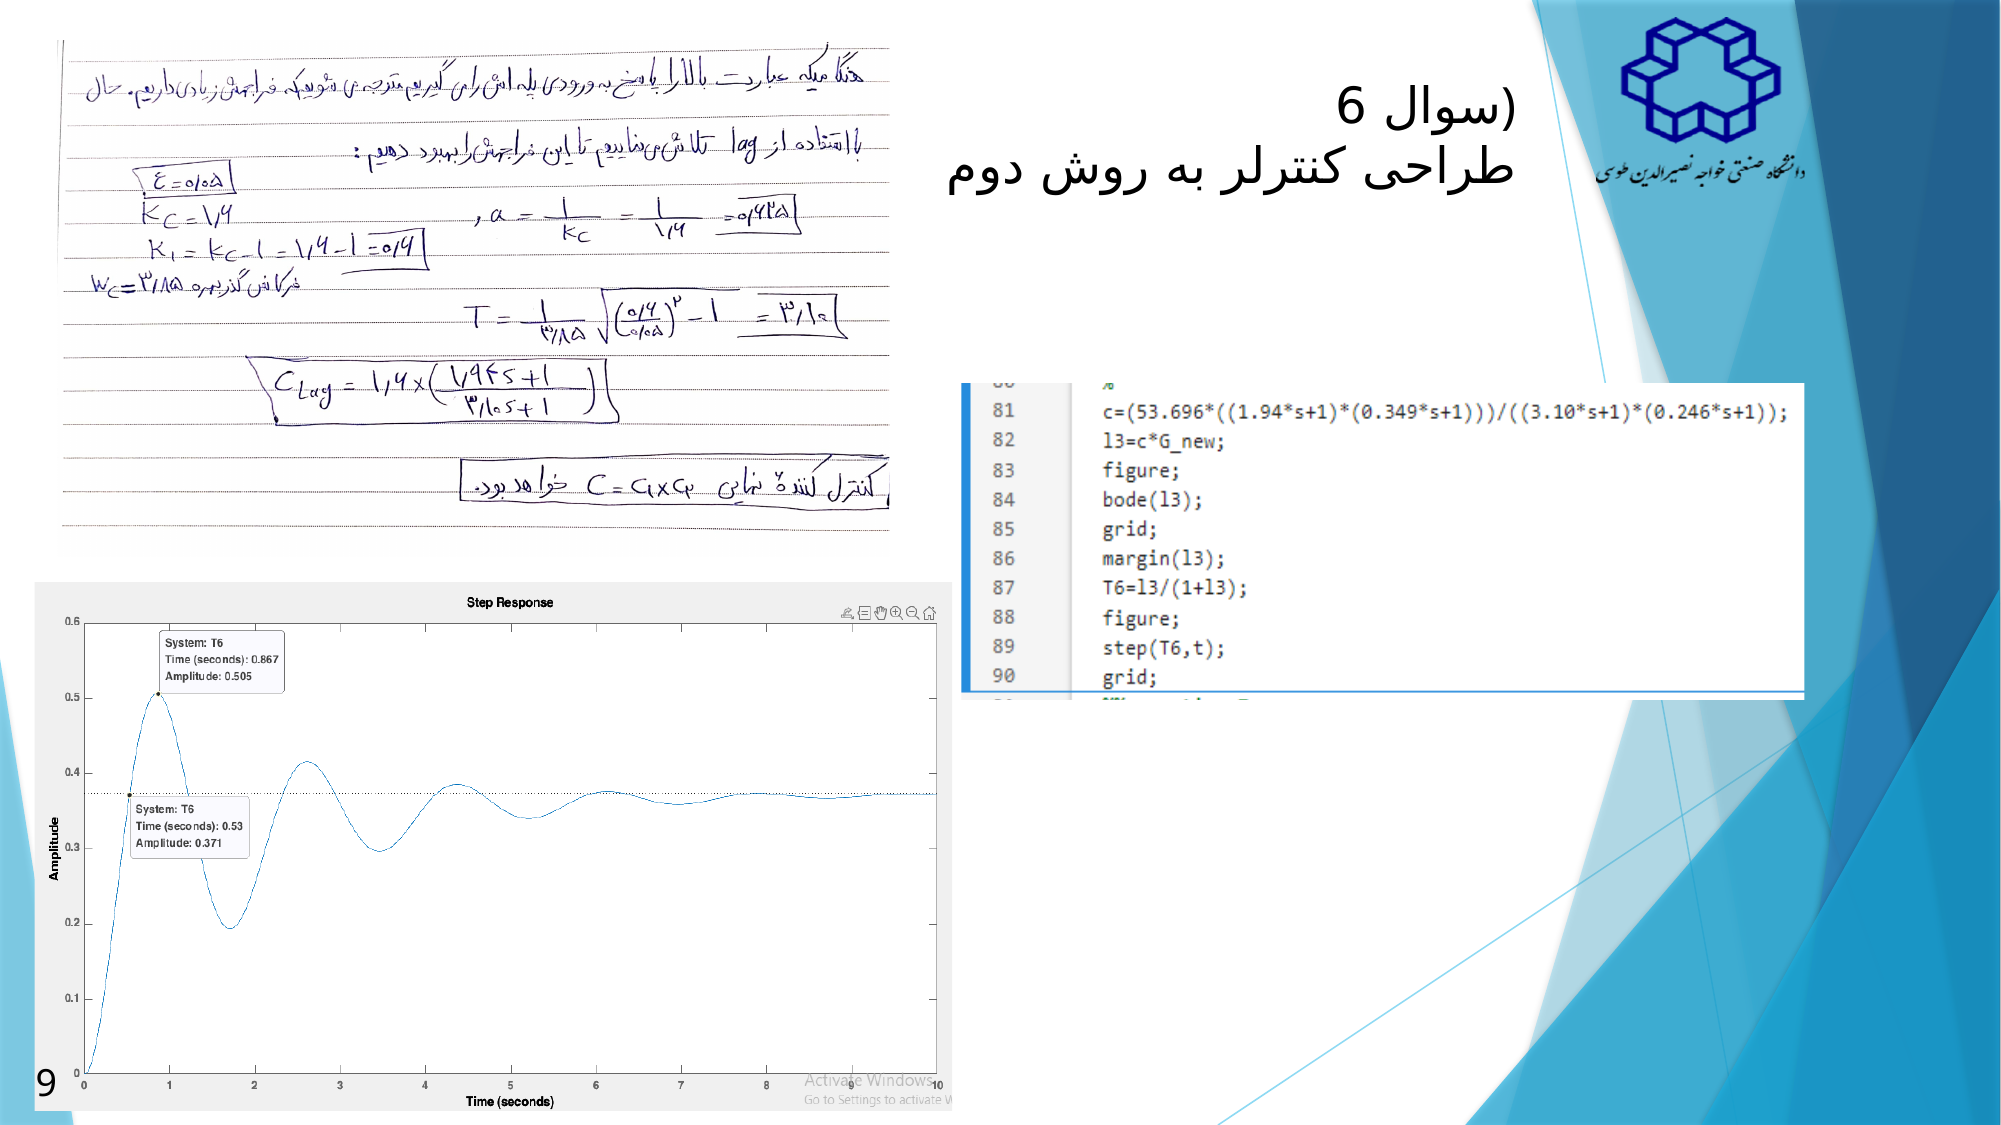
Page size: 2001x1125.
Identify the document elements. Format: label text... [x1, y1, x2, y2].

picture [1595, 16, 1805, 187]
picture [56, 39, 890, 557]
text_box 9 [20, 1052, 29, 1112]
text_box سوال 6) طراحی کنترلر به روش دوم [894, 66, 1532, 202]
picture [960, 382, 1805, 700]
picture [34, 581, 953, 1111]
